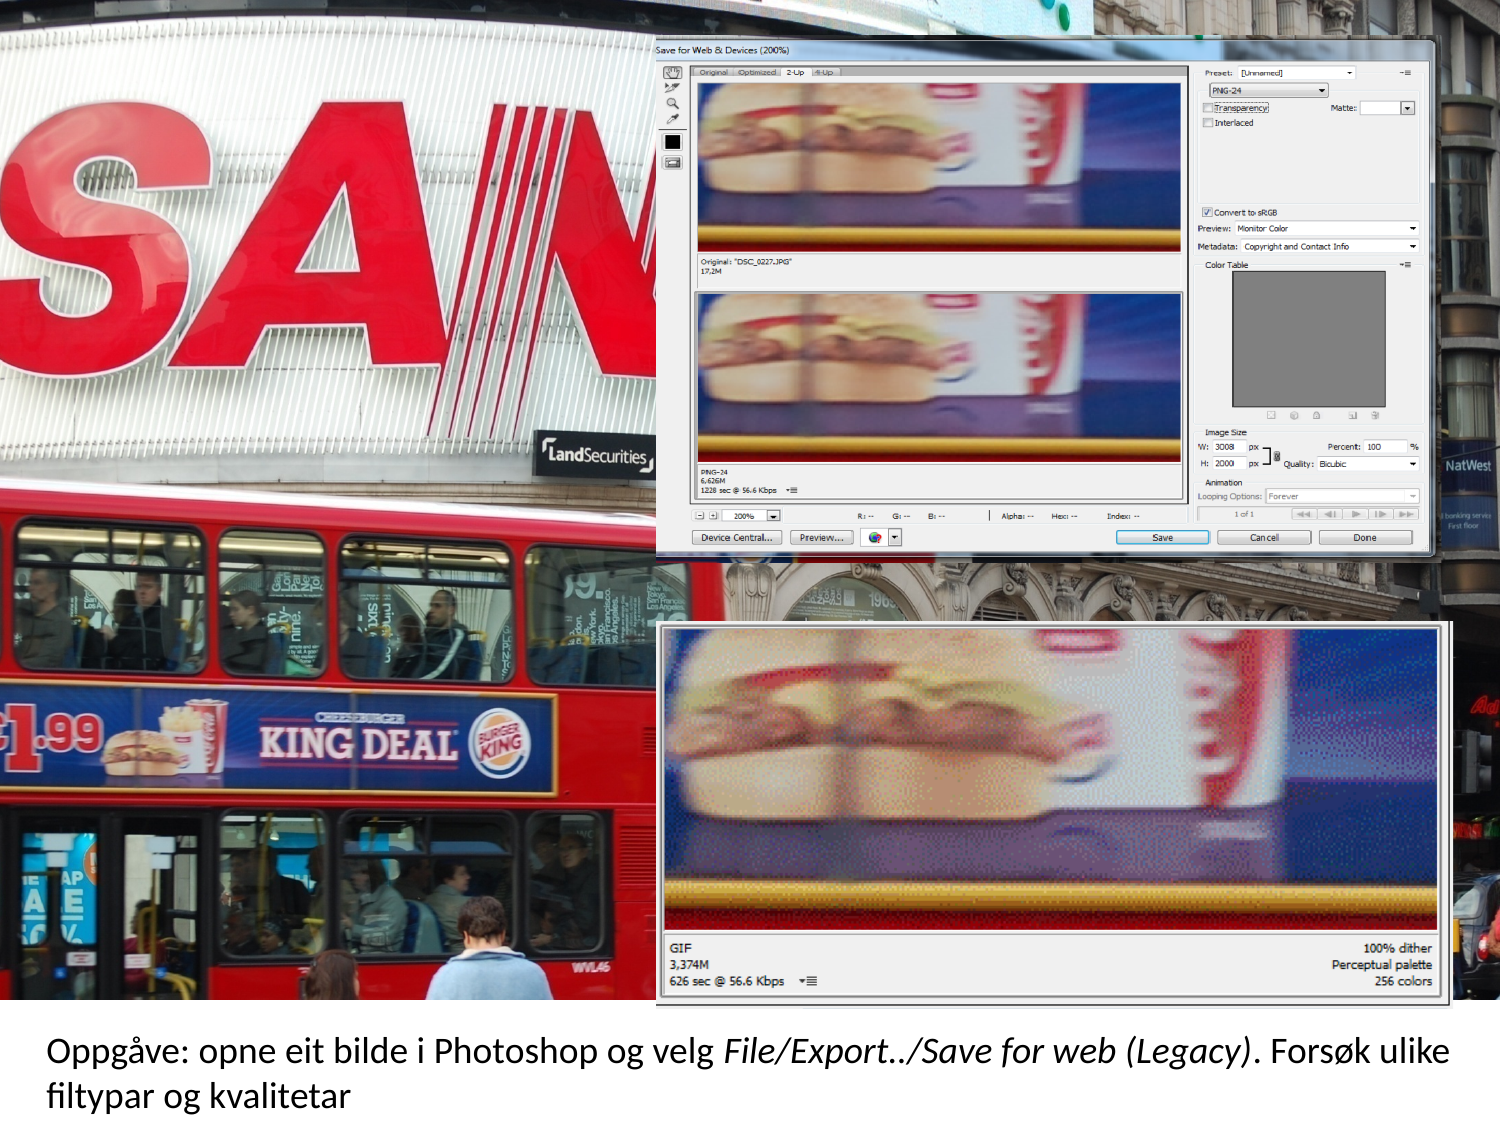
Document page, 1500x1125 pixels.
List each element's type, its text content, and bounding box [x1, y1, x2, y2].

text_box Oppgåve: opne eit bilde i Photoshop og velg File/Export../Save for web (Legacy). Forsøk ulike filtypar og kvalitetar [31, 1018, 1466, 1124]
picture [0, 0, 1500, 1009]
